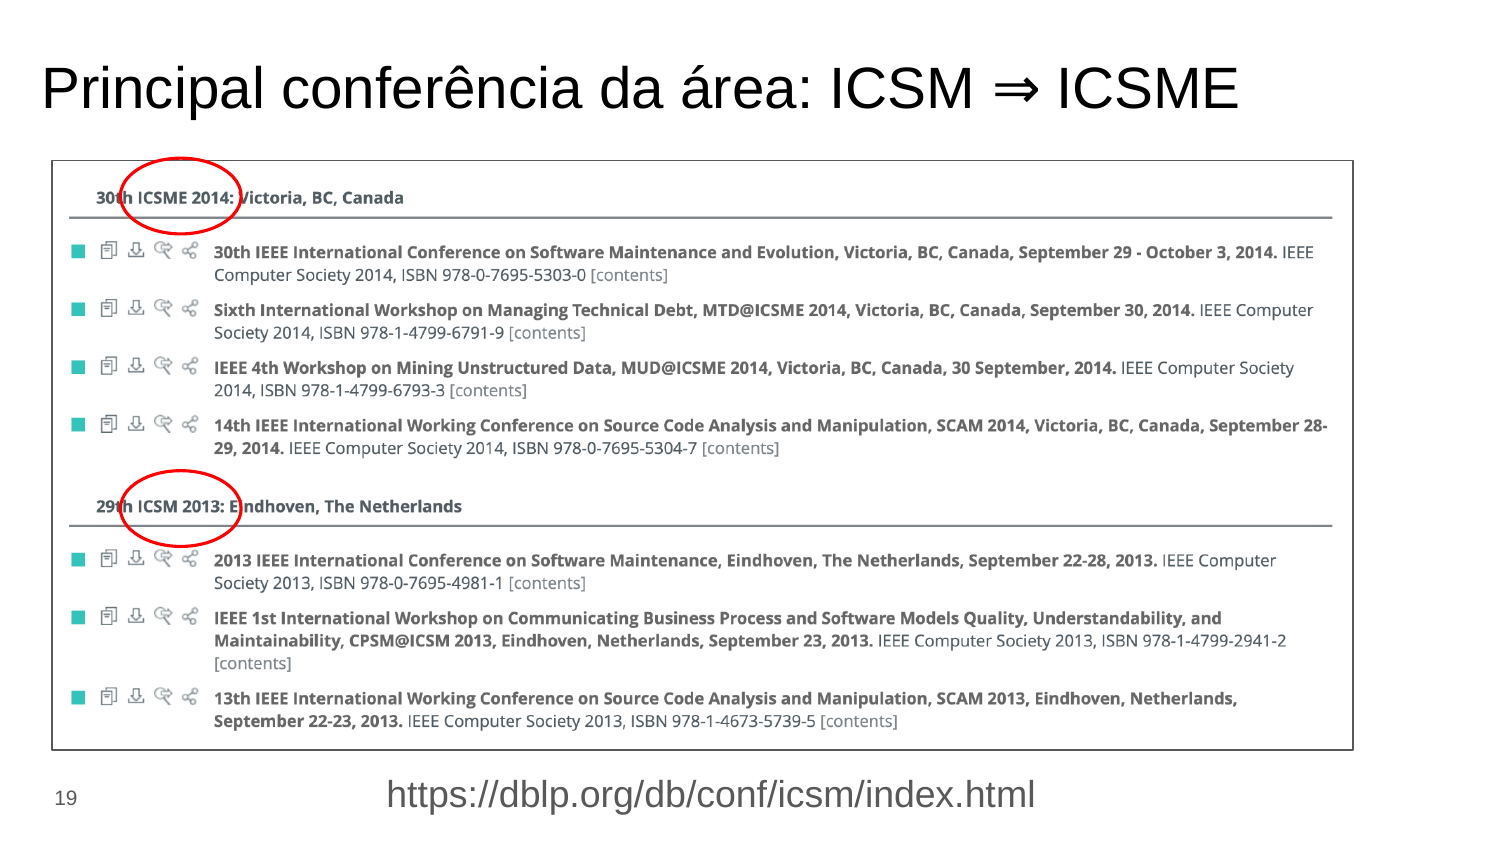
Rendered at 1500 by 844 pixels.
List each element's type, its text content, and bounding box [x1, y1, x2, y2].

text_box https://dblp.org/db/conf/icsm/index.html [371, 757, 1148, 830]
title Principal conferência da área: ICSM ⇒ ICSME [26, 35, 1424, 130]
slide_number ‹#› [2, 764, 93, 830]
picture [52, 161, 1353, 750]
